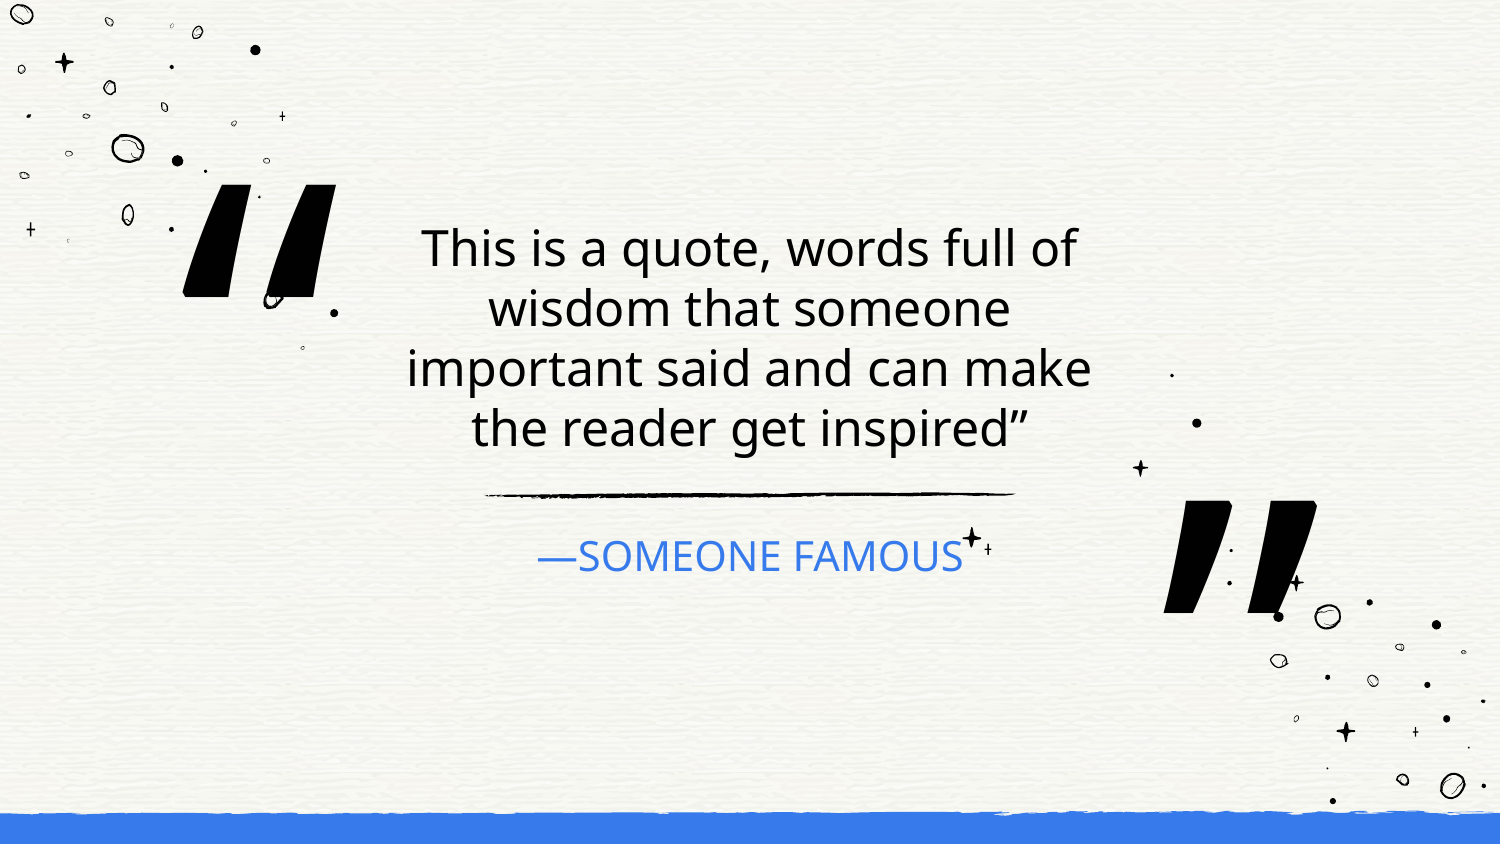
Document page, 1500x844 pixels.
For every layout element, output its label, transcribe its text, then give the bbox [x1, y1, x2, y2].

title —SOMEONE FAMOUS [418, 512, 1082, 595]
subtitle This is a quote, words full of wisdom that someone important said and can make the reader get inspired” [367, 201, 1133, 465]
text_box [484, 492, 1016, 499]
picture [1369, 677, 1377, 685]
picture [124, 207, 132, 220]
picture [0, 0, 1500, 815]
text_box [962, 526, 992, 556]
text_box ” [1114, 392, 1368, 844]
text_box [1000, 811, 1010, 815]
text_box “ [132, 75, 386, 582]
picture [114, 137, 132, 160]
